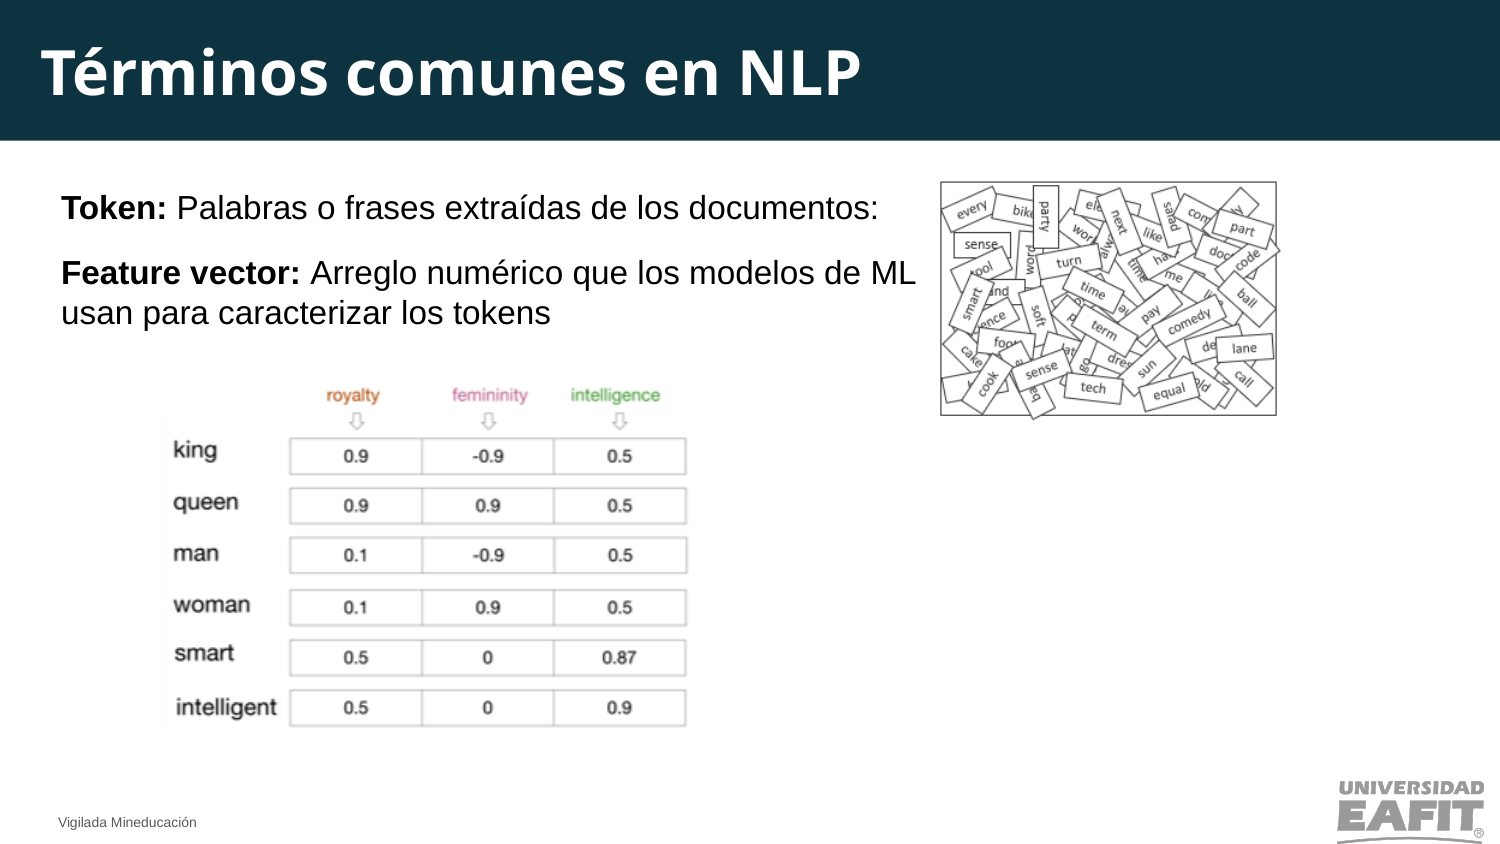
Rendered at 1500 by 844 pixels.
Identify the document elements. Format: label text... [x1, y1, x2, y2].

text_box Token: Palabras o frases extraídas de los documentos: Feature vector: Arreglo numérico que los modelos de ML usan para caracterizar los tokens [46, 178, 933, 718]
picture [141, 360, 733, 740]
picture [932, 172, 1284, 422]
text_box Términos comunes en NLP [25, 17, 1255, 166]
picture [1337, 781, 1484, 844]
